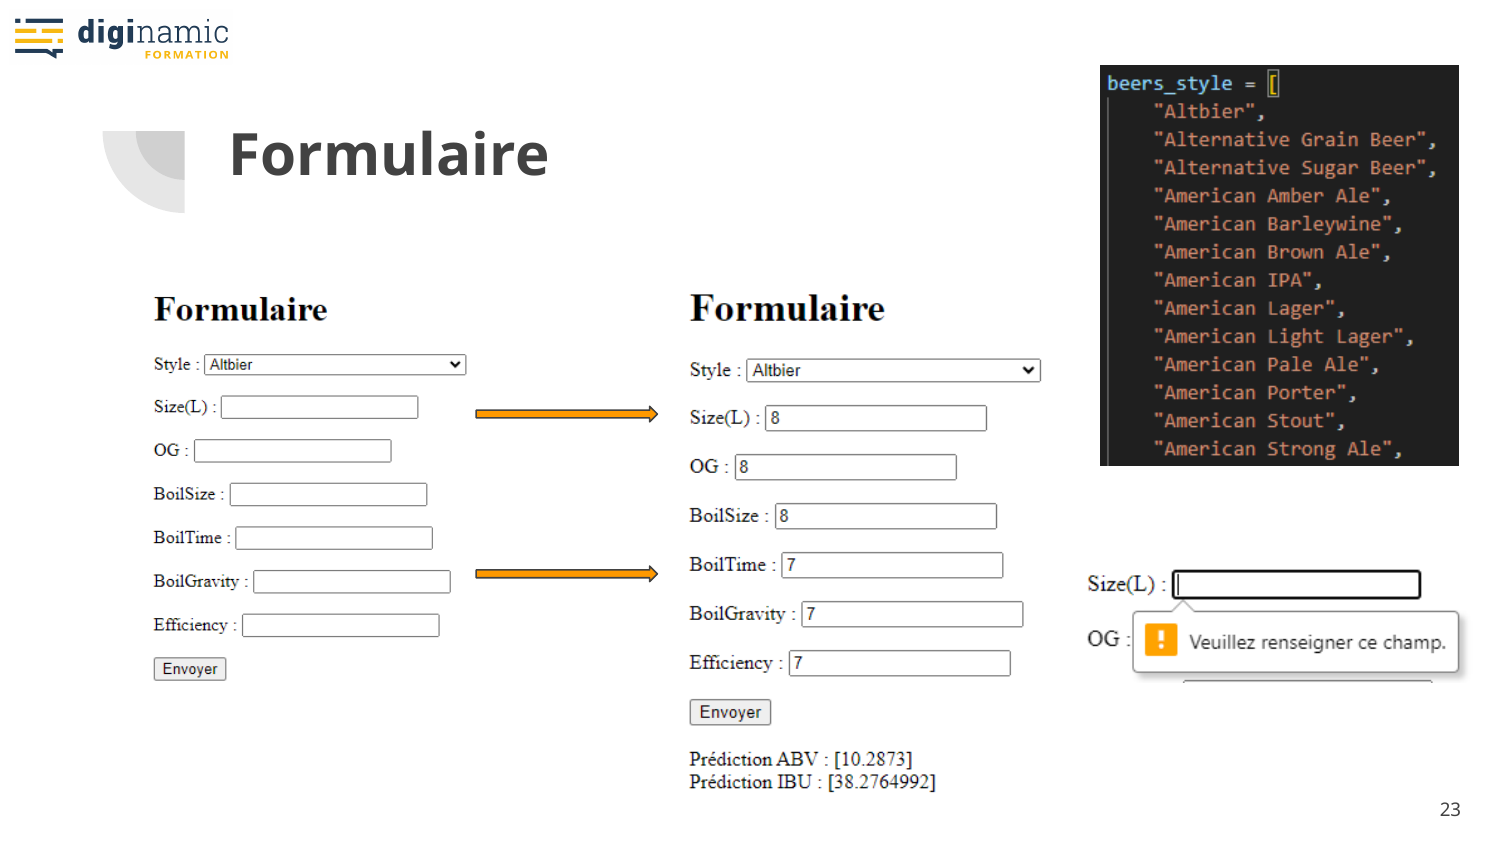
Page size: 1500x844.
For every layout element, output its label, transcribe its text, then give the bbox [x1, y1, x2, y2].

text_box [487, 566, 658, 582]
text_box [487, 406, 658, 422]
picture [680, 286, 1055, 811]
picture [1100, 64, 1459, 467]
picture [9, 9, 233, 65]
picture [146, 286, 482, 693]
picture [1079, 553, 1476, 684]
slide_number ‹#› [1386, 777, 1477, 842]
title Formulaire [213, 98, 1095, 263]
